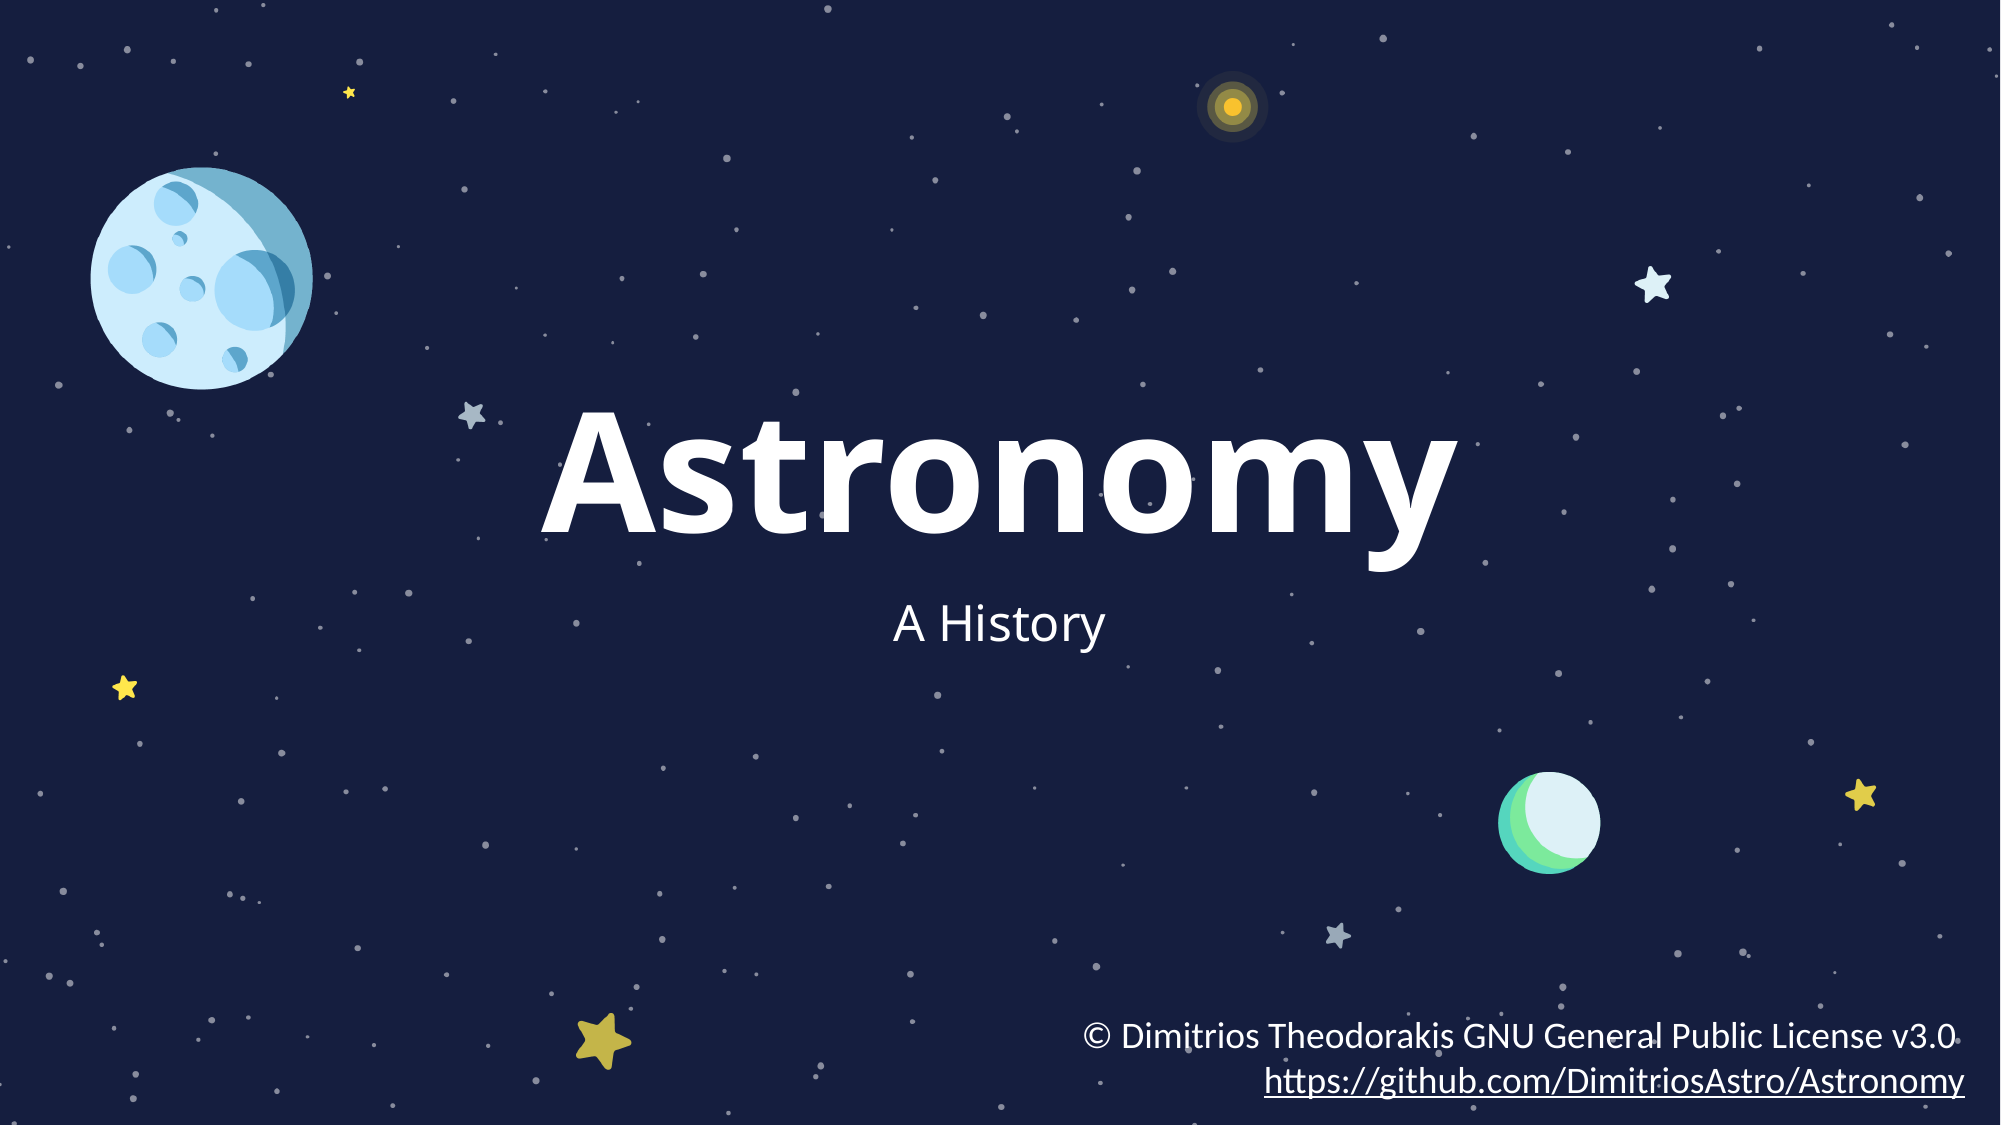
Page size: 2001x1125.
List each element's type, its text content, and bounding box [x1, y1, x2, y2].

subtitle A History [249, 590, 1750, 863]
picture [0, 0, 2001, 1125]
title Astronomy [249, 184, 1750, 576]
